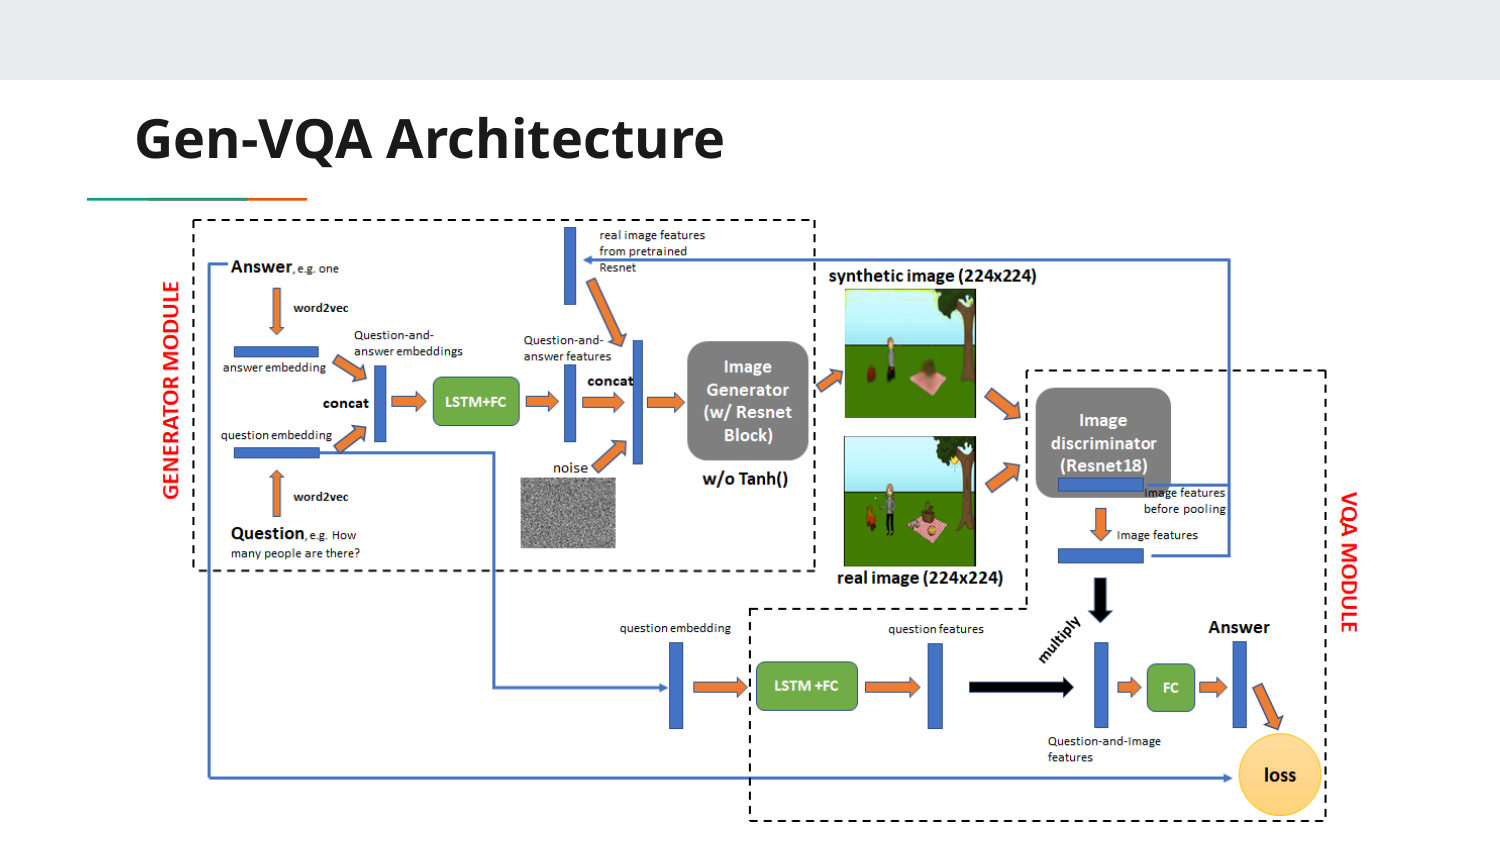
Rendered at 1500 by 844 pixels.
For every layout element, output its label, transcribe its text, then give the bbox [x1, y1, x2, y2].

picture [147, 219, 1373, 822]
title Gen-VQA Architecture [119, 89, 1381, 178]
